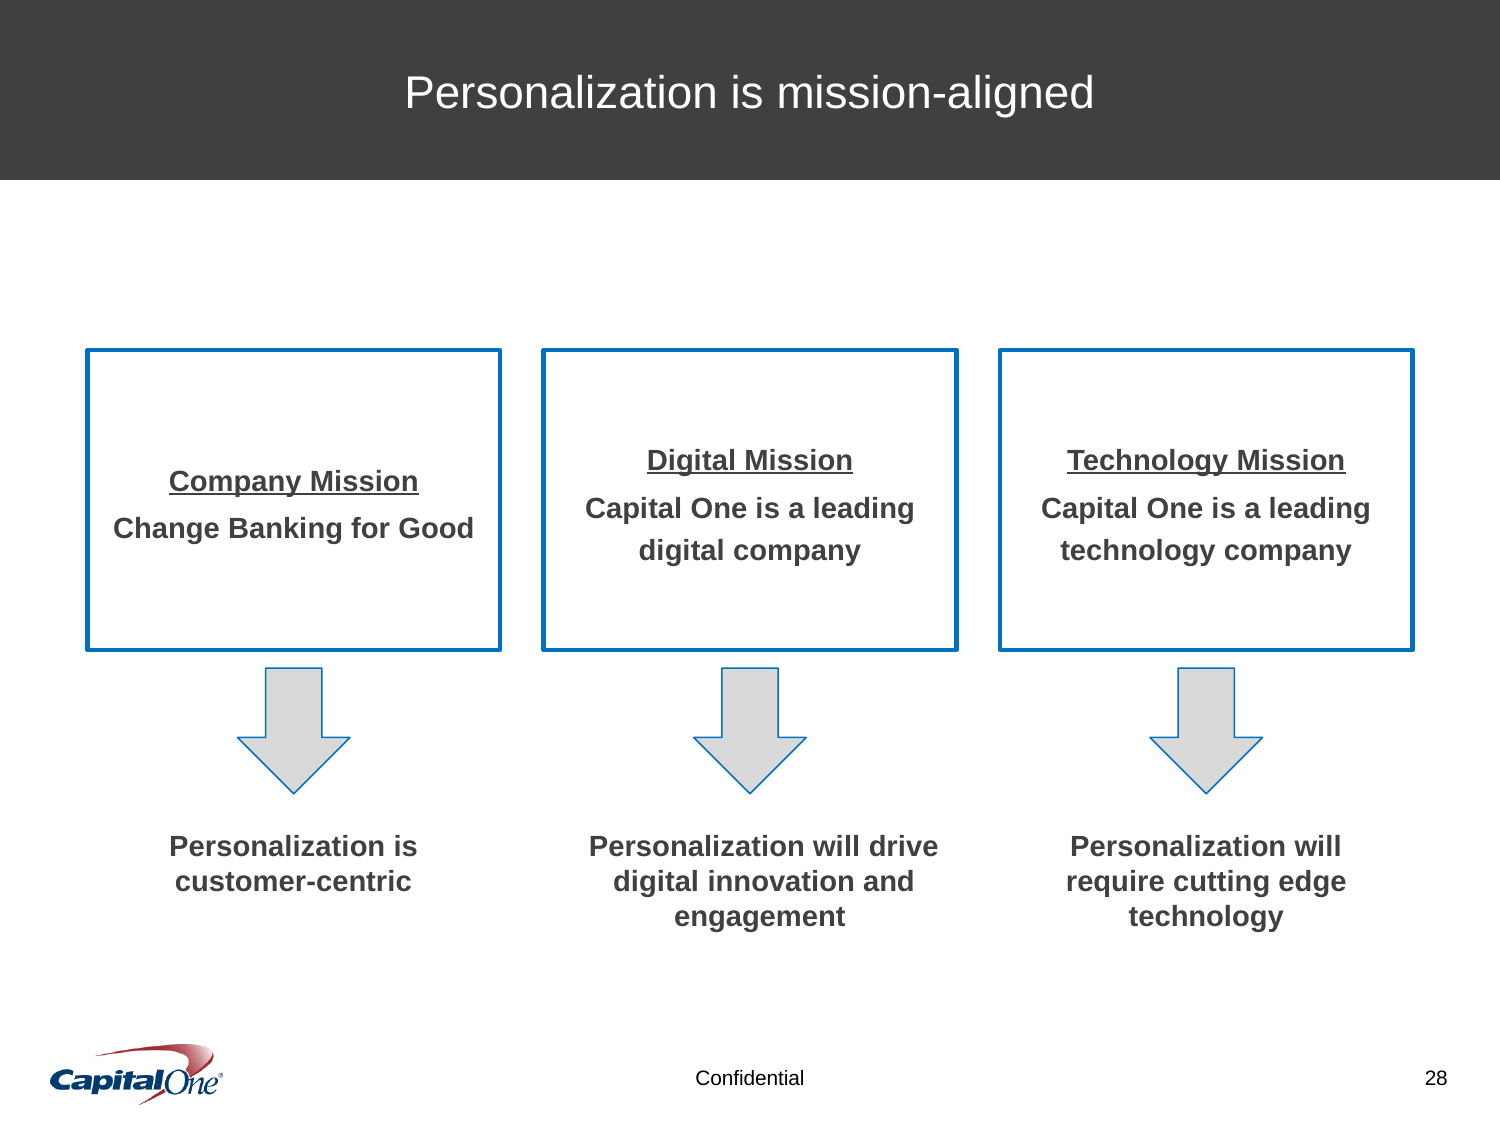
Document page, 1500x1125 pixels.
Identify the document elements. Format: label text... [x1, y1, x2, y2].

text_box Personalization is customer-centric [149, 819, 438, 905]
text_box Personalization is mission-aligned [0, 0, 1500, 180]
picture [50, 1044, 223, 1105]
text_box [1149, 668, 1263, 794]
text_box Personalization will require cutting edge technology [1029, 819, 1383, 940]
text_box [693, 668, 807, 794]
text_box Digital Mission Capital One is a leading digital company [543, 349, 957, 650]
text_box Technology Mission Capital One is a leading technology company [999, 349, 1413, 650]
text_box [237, 668, 351, 794]
text_box Company Mission Change Banking for Good [87, 349, 500, 650]
text_box Personalization will drive digital innovation and engagement [543, 820, 985, 940]
